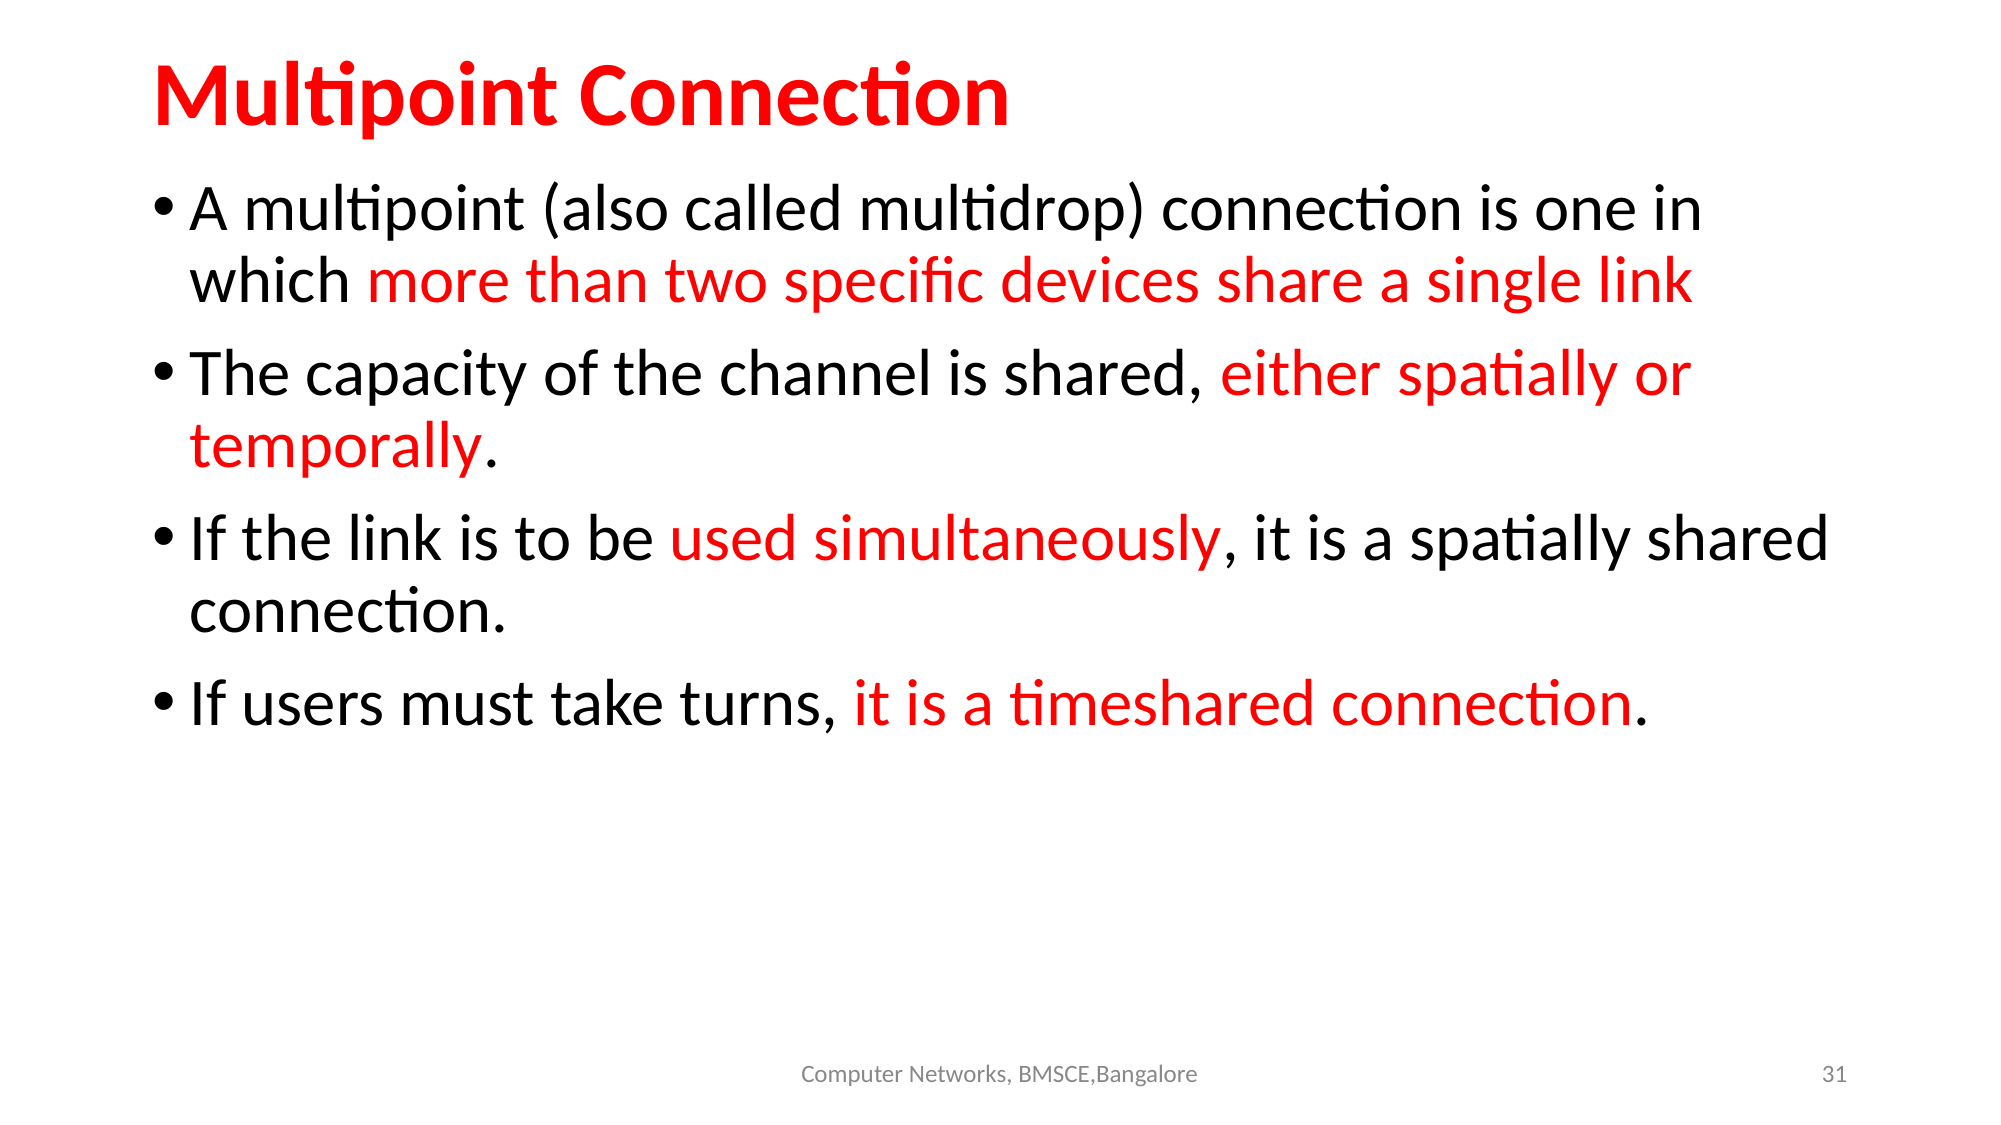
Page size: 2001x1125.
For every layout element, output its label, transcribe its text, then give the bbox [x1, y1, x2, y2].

list A multipoint (also called multidrop) connection is one in which more than two specific devices share a single link The capacity of the channel is shared, either spatially or temporally. If the link is to be used simultaneously, it is a spatially shared connection. If users must take turns, it is a timeshared connection. [137, 165, 1863, 1014]
footer Computer Networks, BMSCE,Bangalore [662, 1042, 1338, 1103]
title Multipoint Connection [137, 25, 1863, 165]
slide_number ‹#› [1412, 1042, 1863, 1103]
